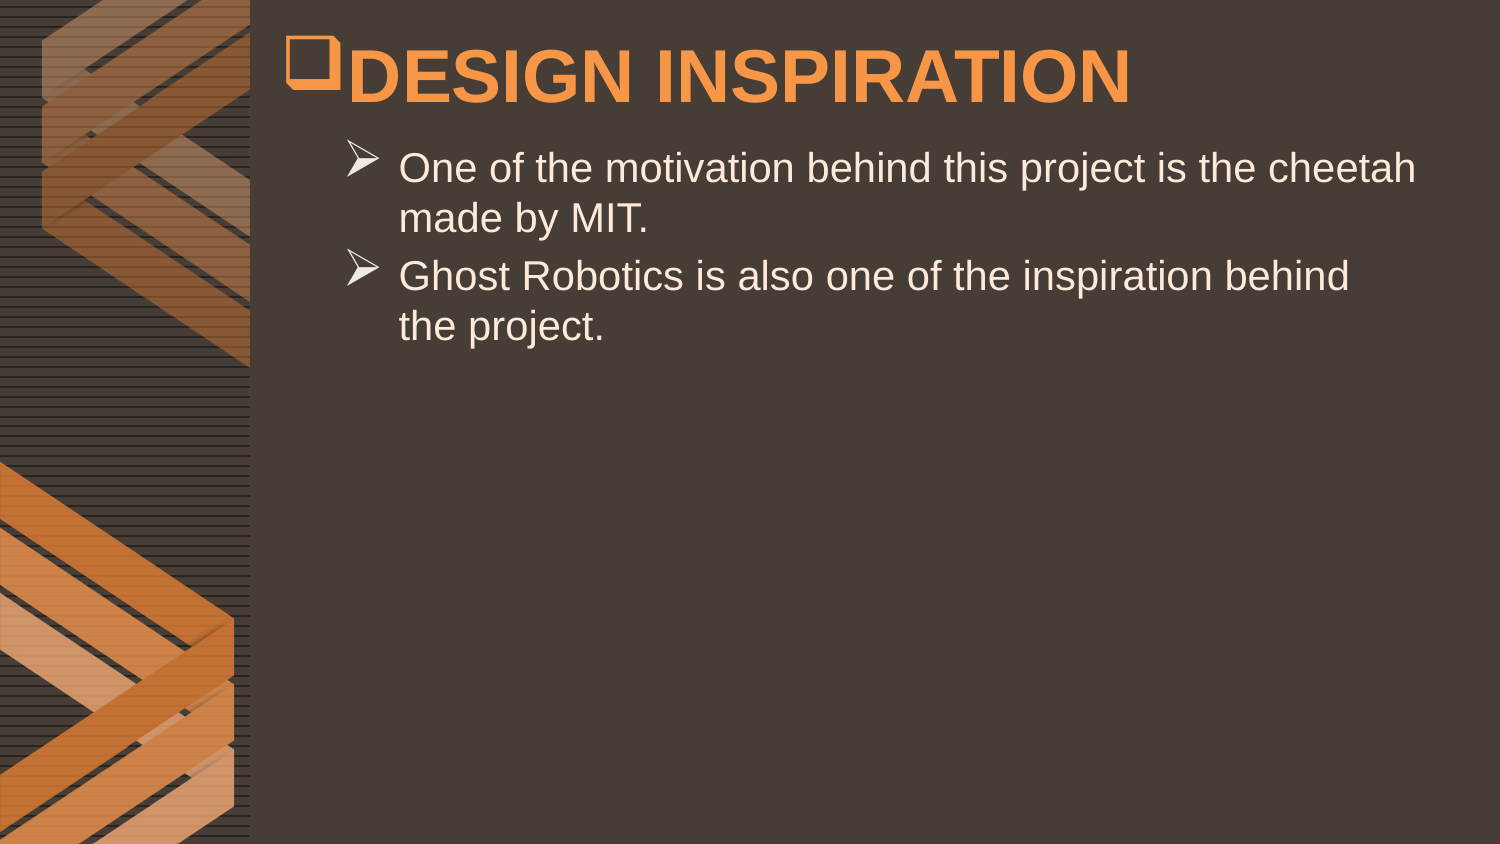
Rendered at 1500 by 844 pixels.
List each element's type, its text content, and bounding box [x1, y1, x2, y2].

picture [0, 0, 1500, 844]
list One of the motivation behind this project is the cheetah made by MIT. Ghost Robotics is also one of the inspiration behind the project. [277, 133, 1461, 765]
title DESIGN INSPIRATION [265, 0, 1500, 146]
